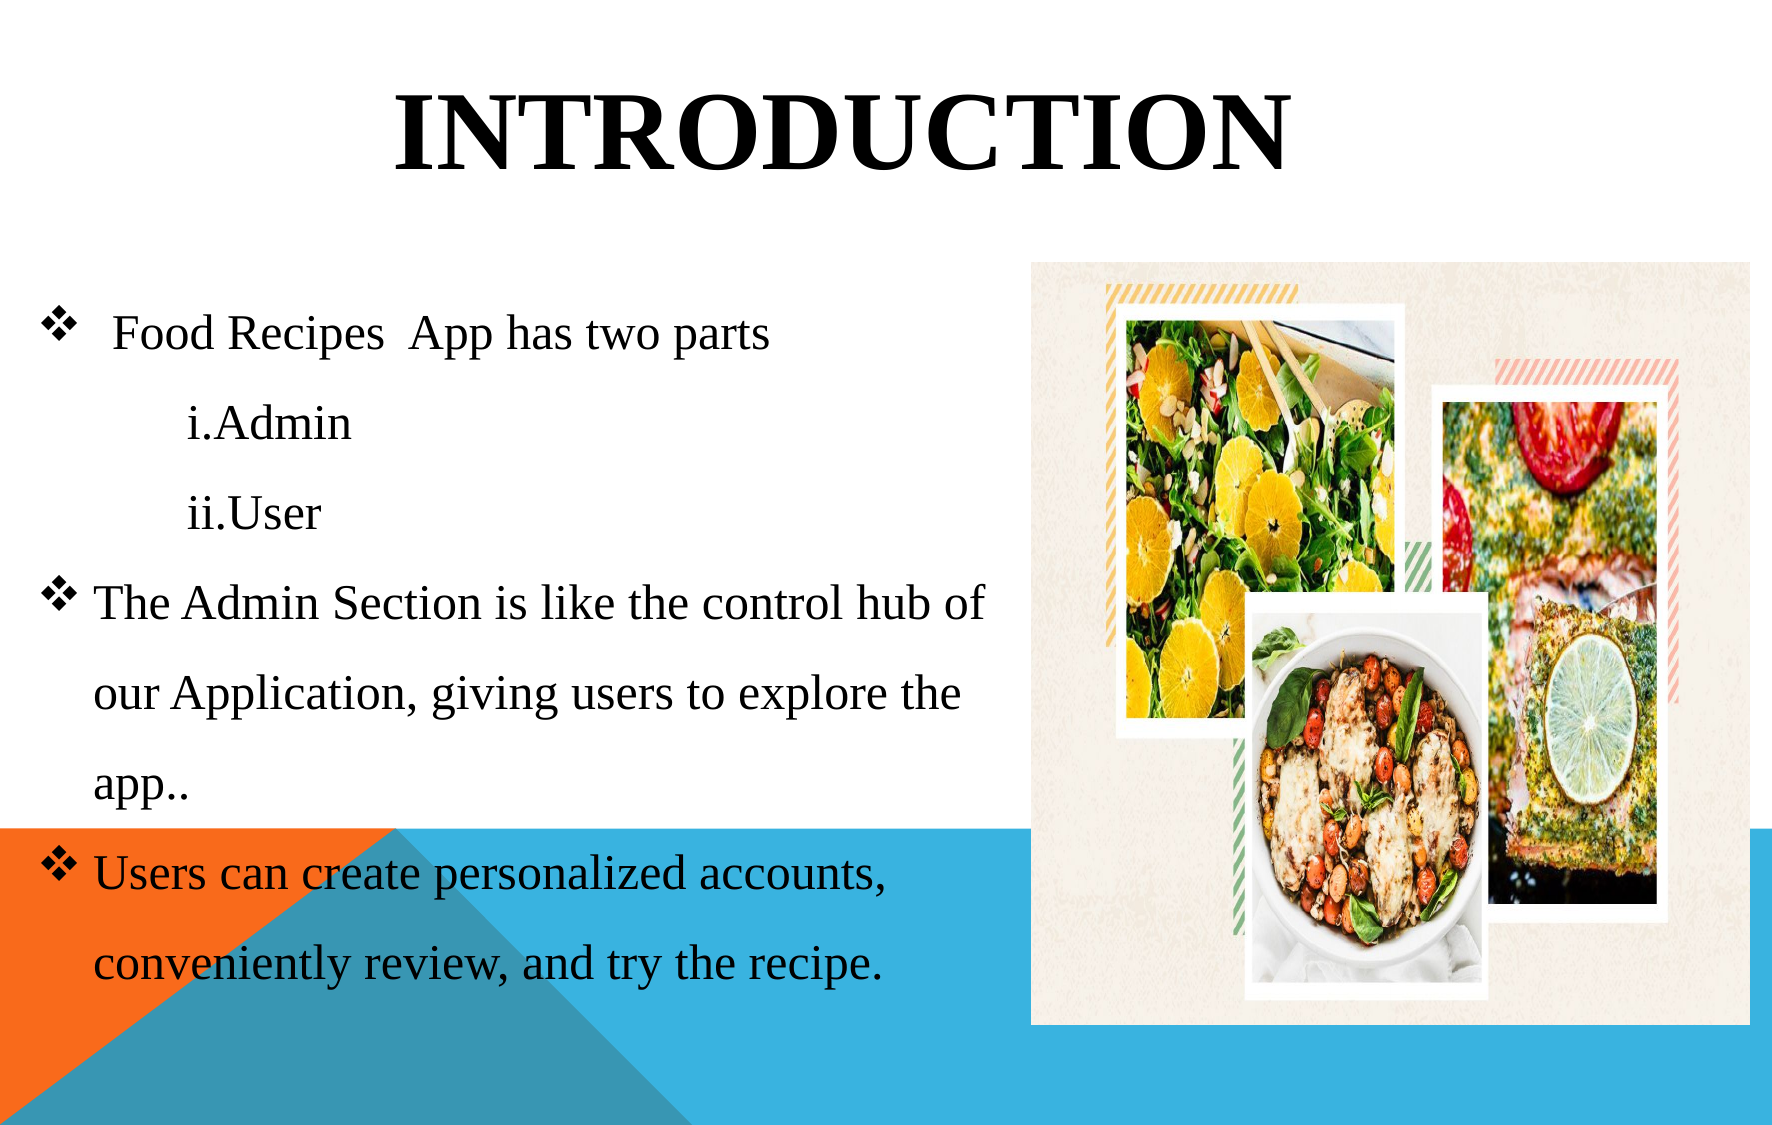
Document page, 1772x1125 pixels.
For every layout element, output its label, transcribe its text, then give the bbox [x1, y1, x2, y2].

text_box Food Recipes App has two parts i.Admin ii.User The Admin Section is like the control hub of our Application, giving users to explore the app.. Users can create personalized accounts, conveniently review, and try the recipe. [22, 262, 1027, 997]
title INTRODUCTION [378, 30, 1772, 219]
picture [1031, 261, 1750, 1025]
